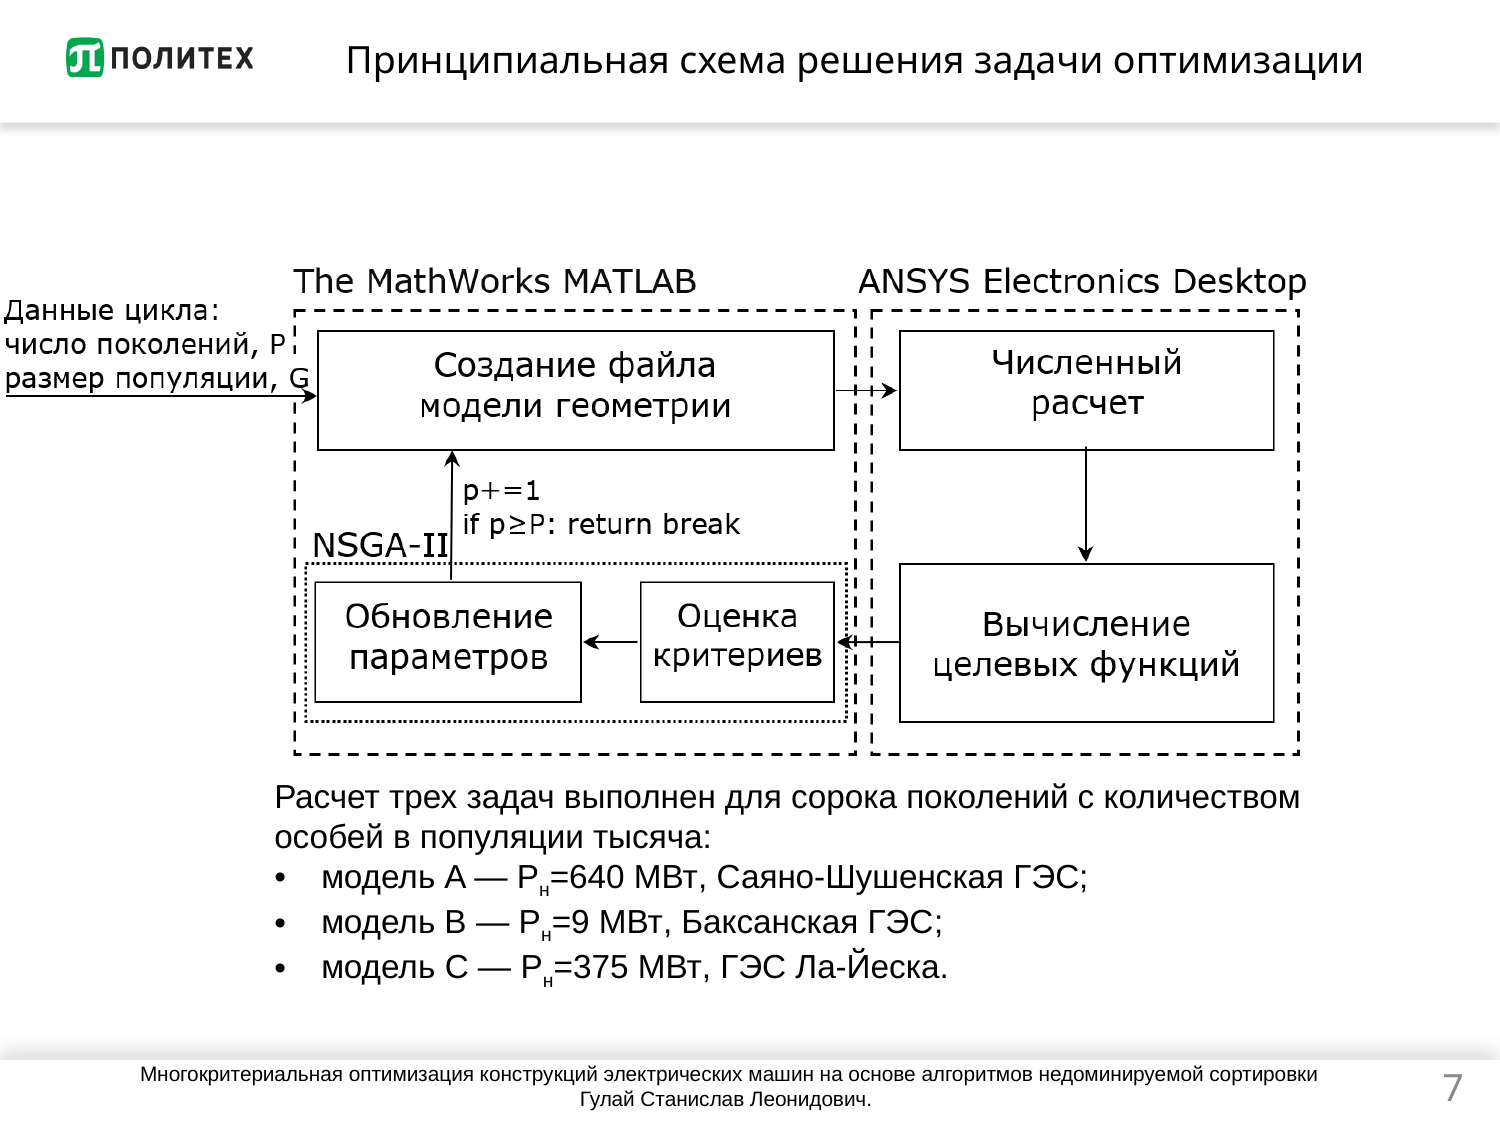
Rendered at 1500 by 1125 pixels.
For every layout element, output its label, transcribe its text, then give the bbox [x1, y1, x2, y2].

title Принципиальная схема решения задачи оптимизации [284, 14, 1426, 110]
text_box Расчет трех задач выполнен для сорока поколений с количеством особей в популяции тысяча: модель A — Рн=640 МВт, Саяно-Шушенская ГЭС; модель B — Рн=9 МВт, Баксанская ГЭС; модель C — Рн=375 МВт, ГЭС Ла-Йеска. [259, 767, 1388, 999]
slide_number 7 [1417, 1069, 1490, 1125]
picture [2, 245, 1315, 772]
text_box Многокритериальная оптимизация конструкций электрических машин на основе алгоритмов недоминируемой сортировки Гулай Станислав Леонидович. [61, 1074, 1397, 1125]
